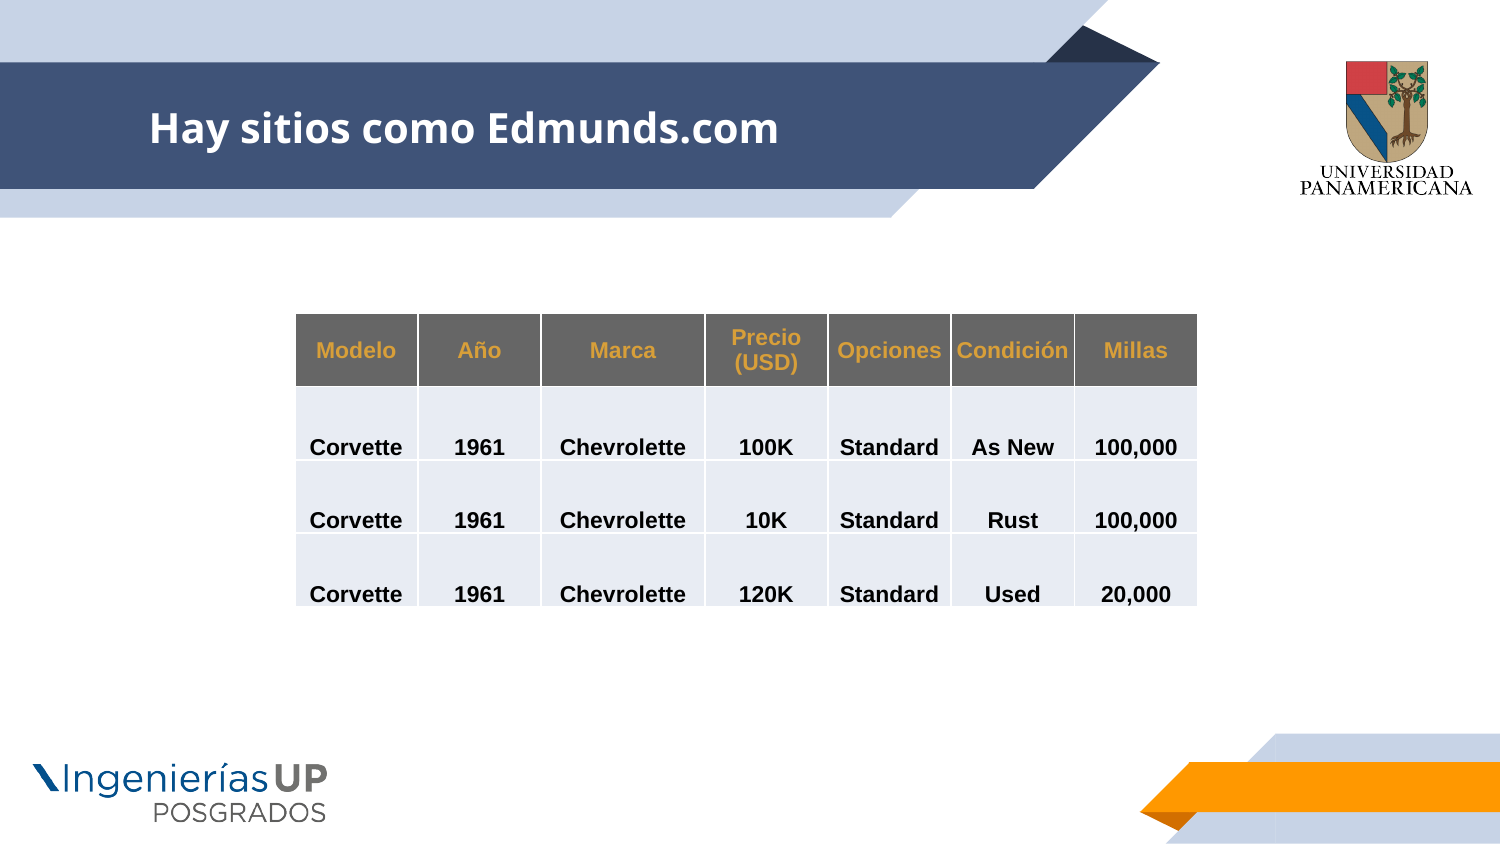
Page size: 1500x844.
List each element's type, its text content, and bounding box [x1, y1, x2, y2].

table_cell 100,000 [1075, 387, 1197, 459]
table_header Millas [1075, 314, 1197, 386]
table_cell Chevrolette [542, 387, 704, 459]
table_cell 1961 [419, 461, 540, 532]
table_header Año [419, 314, 540, 386]
table_cell Corvette [296, 534, 417, 606]
table_cell Chevrolette [542, 461, 704, 532]
table_header Precio (USD) [706, 314, 827, 386]
table_cell Corvette [296, 387, 417, 459]
table_cell 20,000 [1075, 534, 1197, 606]
table_cell 1961 [419, 534, 540, 606]
table_cell As New [952, 387, 1074, 459]
table_cell Standard [829, 534, 950, 606]
table_header Marca [542, 314, 704, 386]
table_cell Used [952, 534, 1074, 606]
table_cell Rust [952, 461, 1074, 532]
table_cell 1961 [419, 387, 540, 459]
table_header Modelo [296, 314, 417, 386]
table_cell 10K [706, 461, 827, 532]
table_cell Chevrolette [542, 534, 704, 606]
picture [15, 737, 344, 844]
table_header Condición [952, 314, 1074, 386]
table_header Opciones [829, 314, 950, 386]
table_cell Corvette [296, 461, 417, 532]
table_cell 120K [706, 534, 827, 606]
picture [1286, 44, 1490, 210]
table_cell Standard [829, 461, 950, 532]
table_cell Standard [829, 387, 950, 459]
title Hay sitios como Edmunds.com [133, 64, 1035, 190]
table_cell 100K [706, 387, 827, 459]
table_cell 100,000 [1075, 461, 1197, 532]
